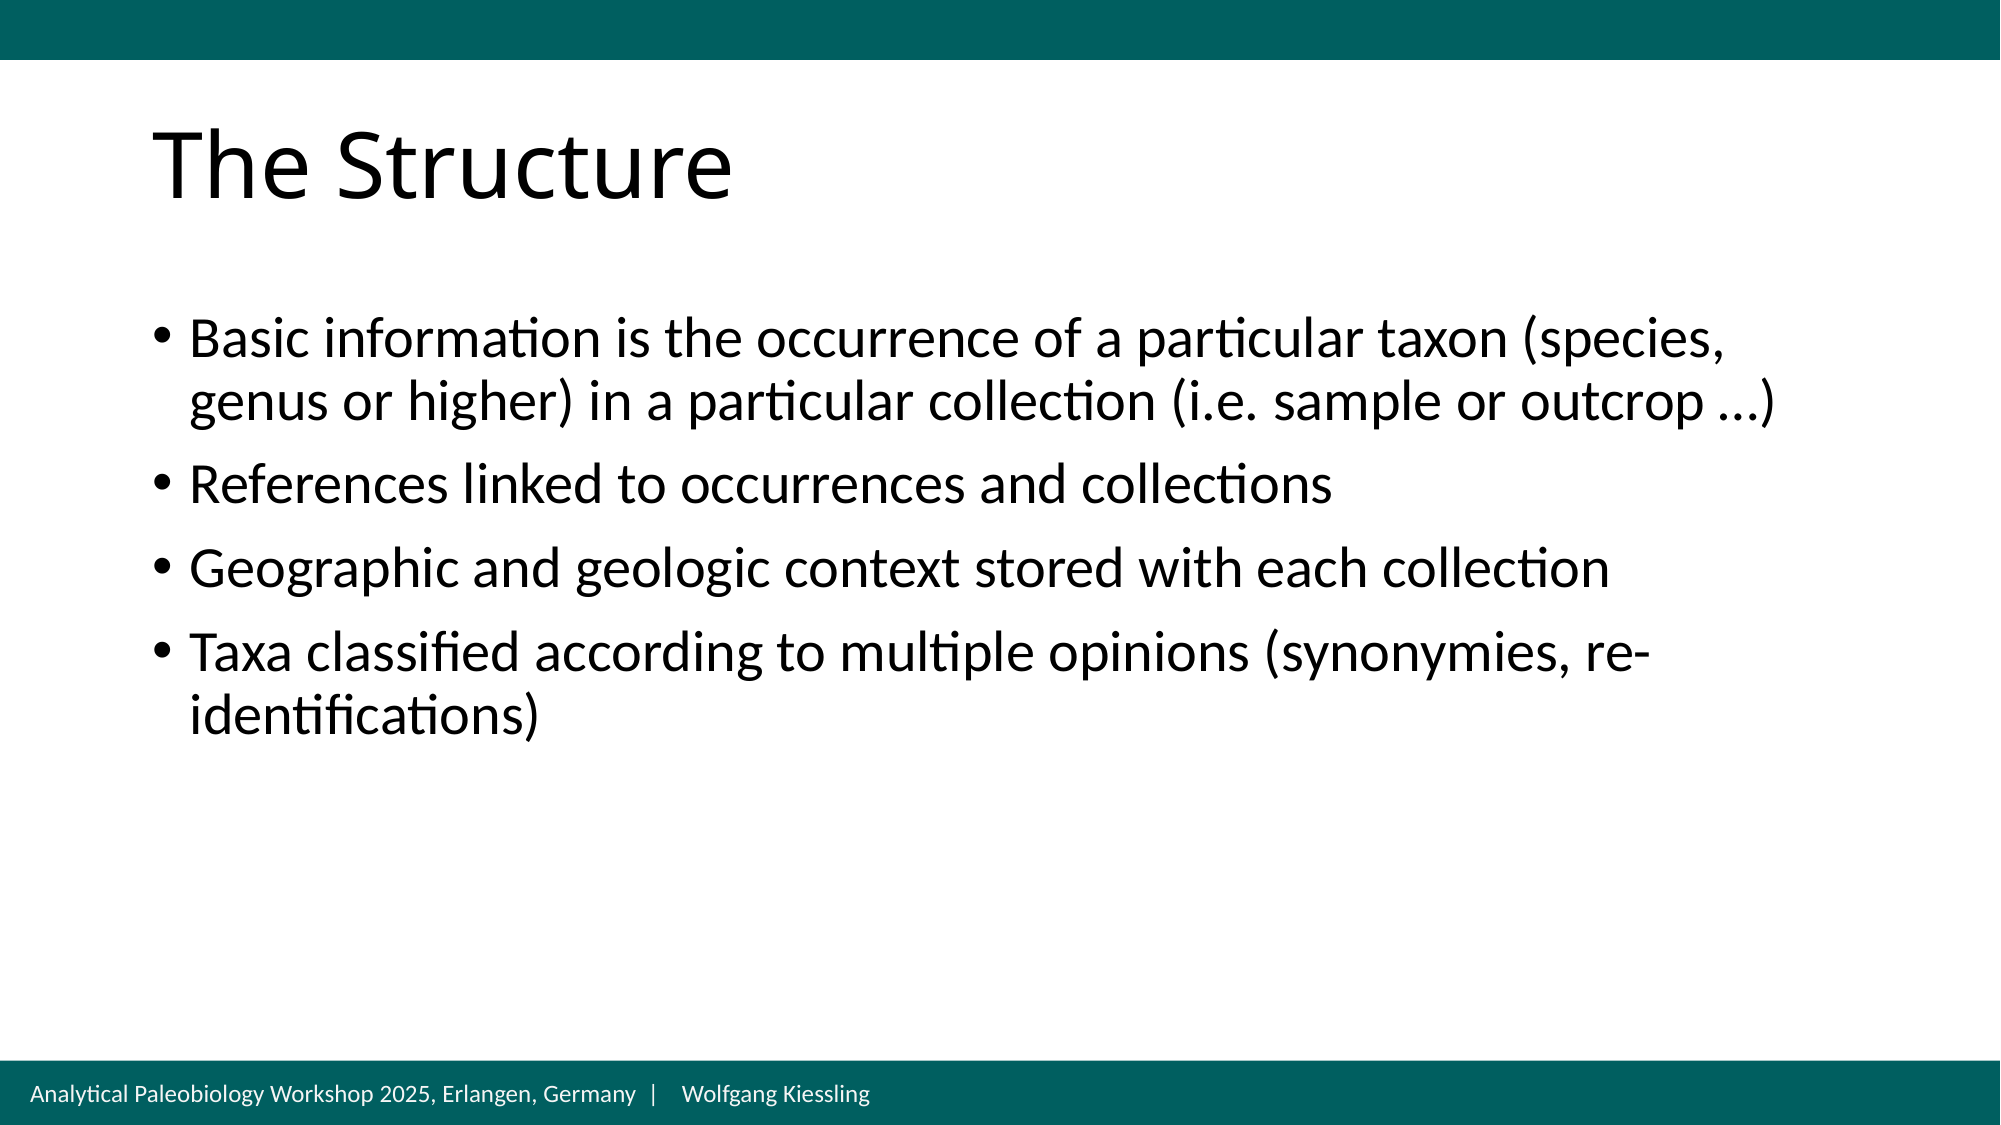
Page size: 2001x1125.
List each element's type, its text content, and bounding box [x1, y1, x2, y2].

title The Structure [137, 59, 1863, 278]
list Basic information is the occurrence of a particular taxon (species, genus or higher) in a particular collection (i.e. sample or outcrop …) References linked to occurrences and collections Geographic and geologic context stored with each collection Taxa classified according to multiple opinions (synonymies, re-identifications) [137, 299, 1863, 1014]
